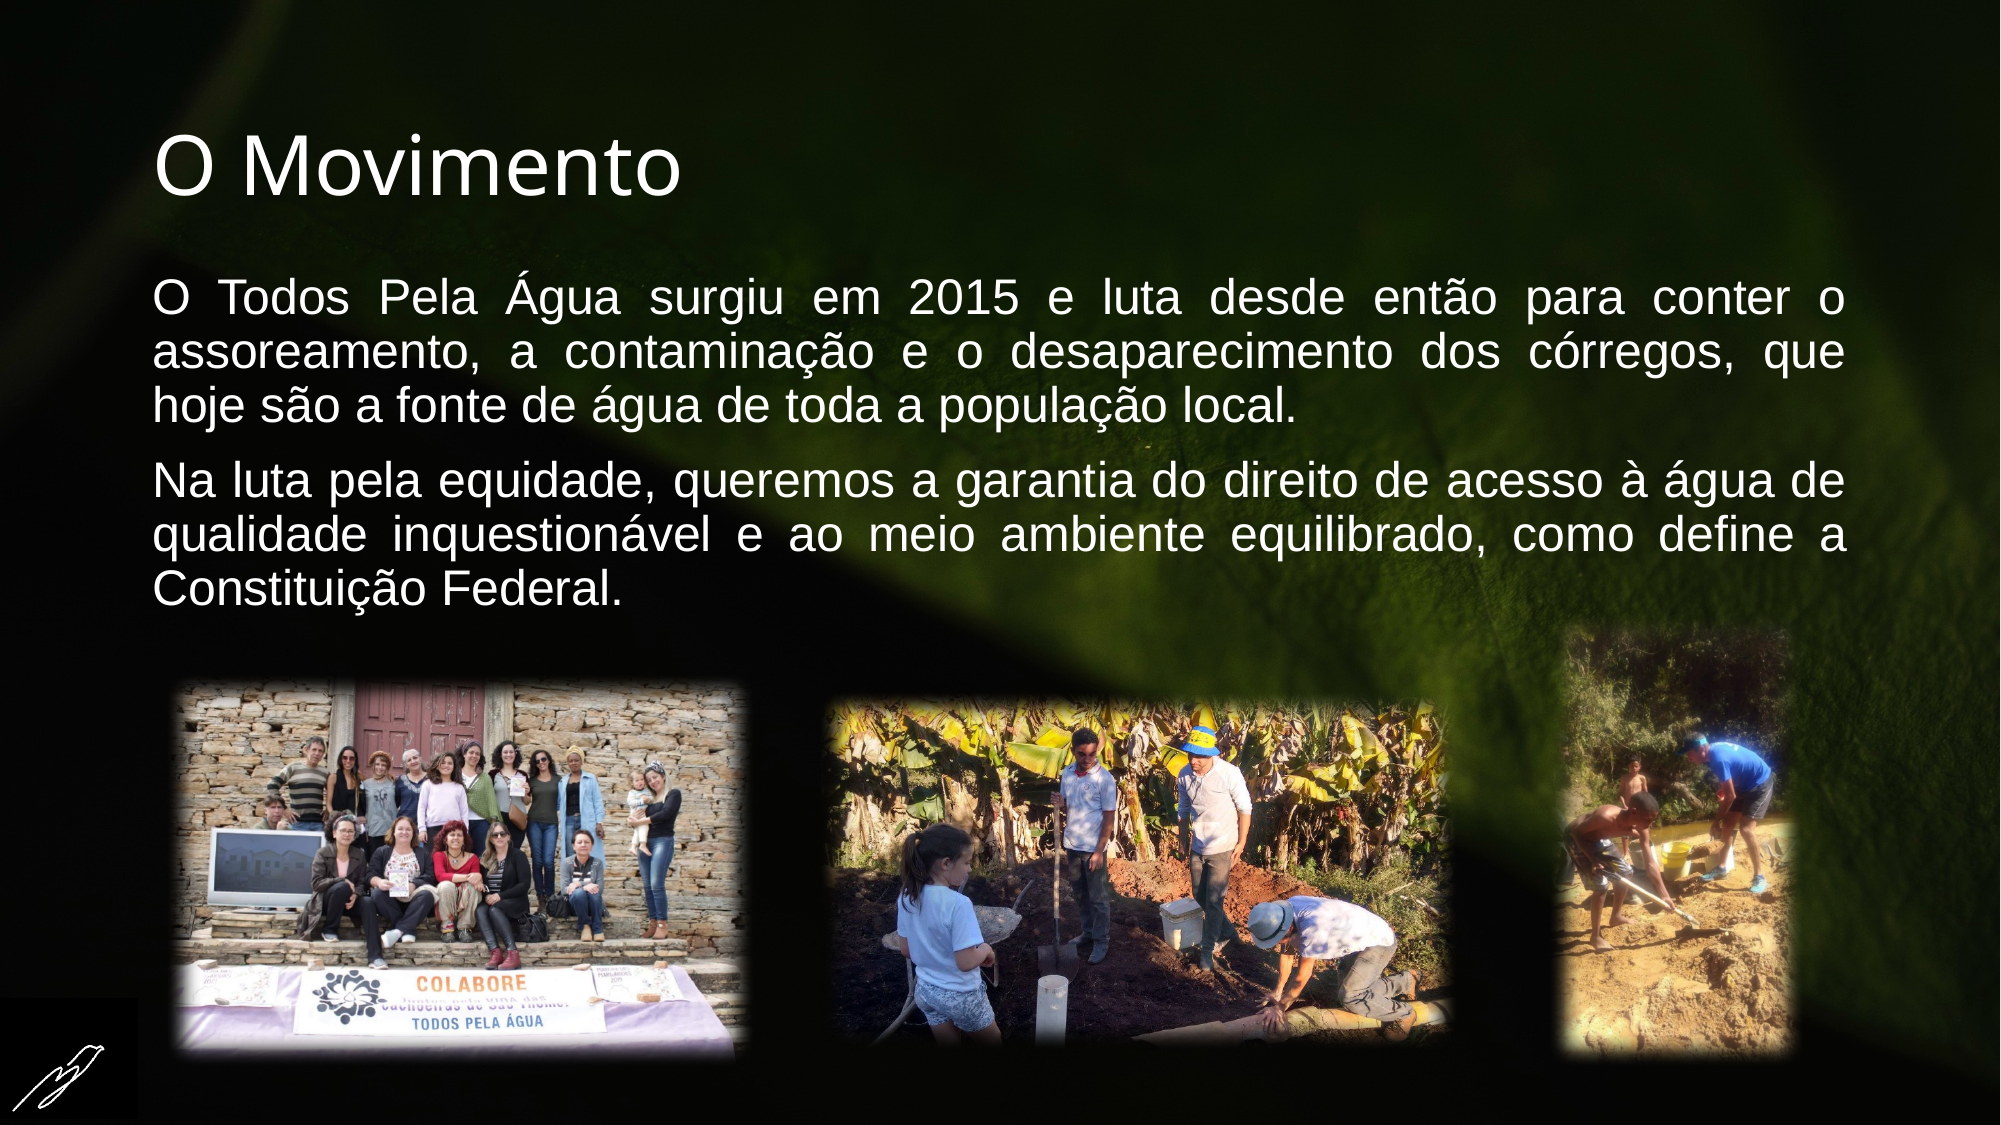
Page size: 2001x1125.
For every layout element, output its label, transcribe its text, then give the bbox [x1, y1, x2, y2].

picture [0, 0, 2001, 1125]
list O Todos Pela Água surgiu em 2015 e luta desde então para conter o assoreamento, a contaminação e o desaparecimento dos córregos, que hoje são a fonte de água de toda a população local. Na luta pela equidade, queremos a garantia do direito de acesso à água de qualidade inquestionável e ao meio ambiente equilibrado, como define a Constituição Federal. [137, 264, 1863, 978]
title O Movimento [137, 59, 1863, 264]
